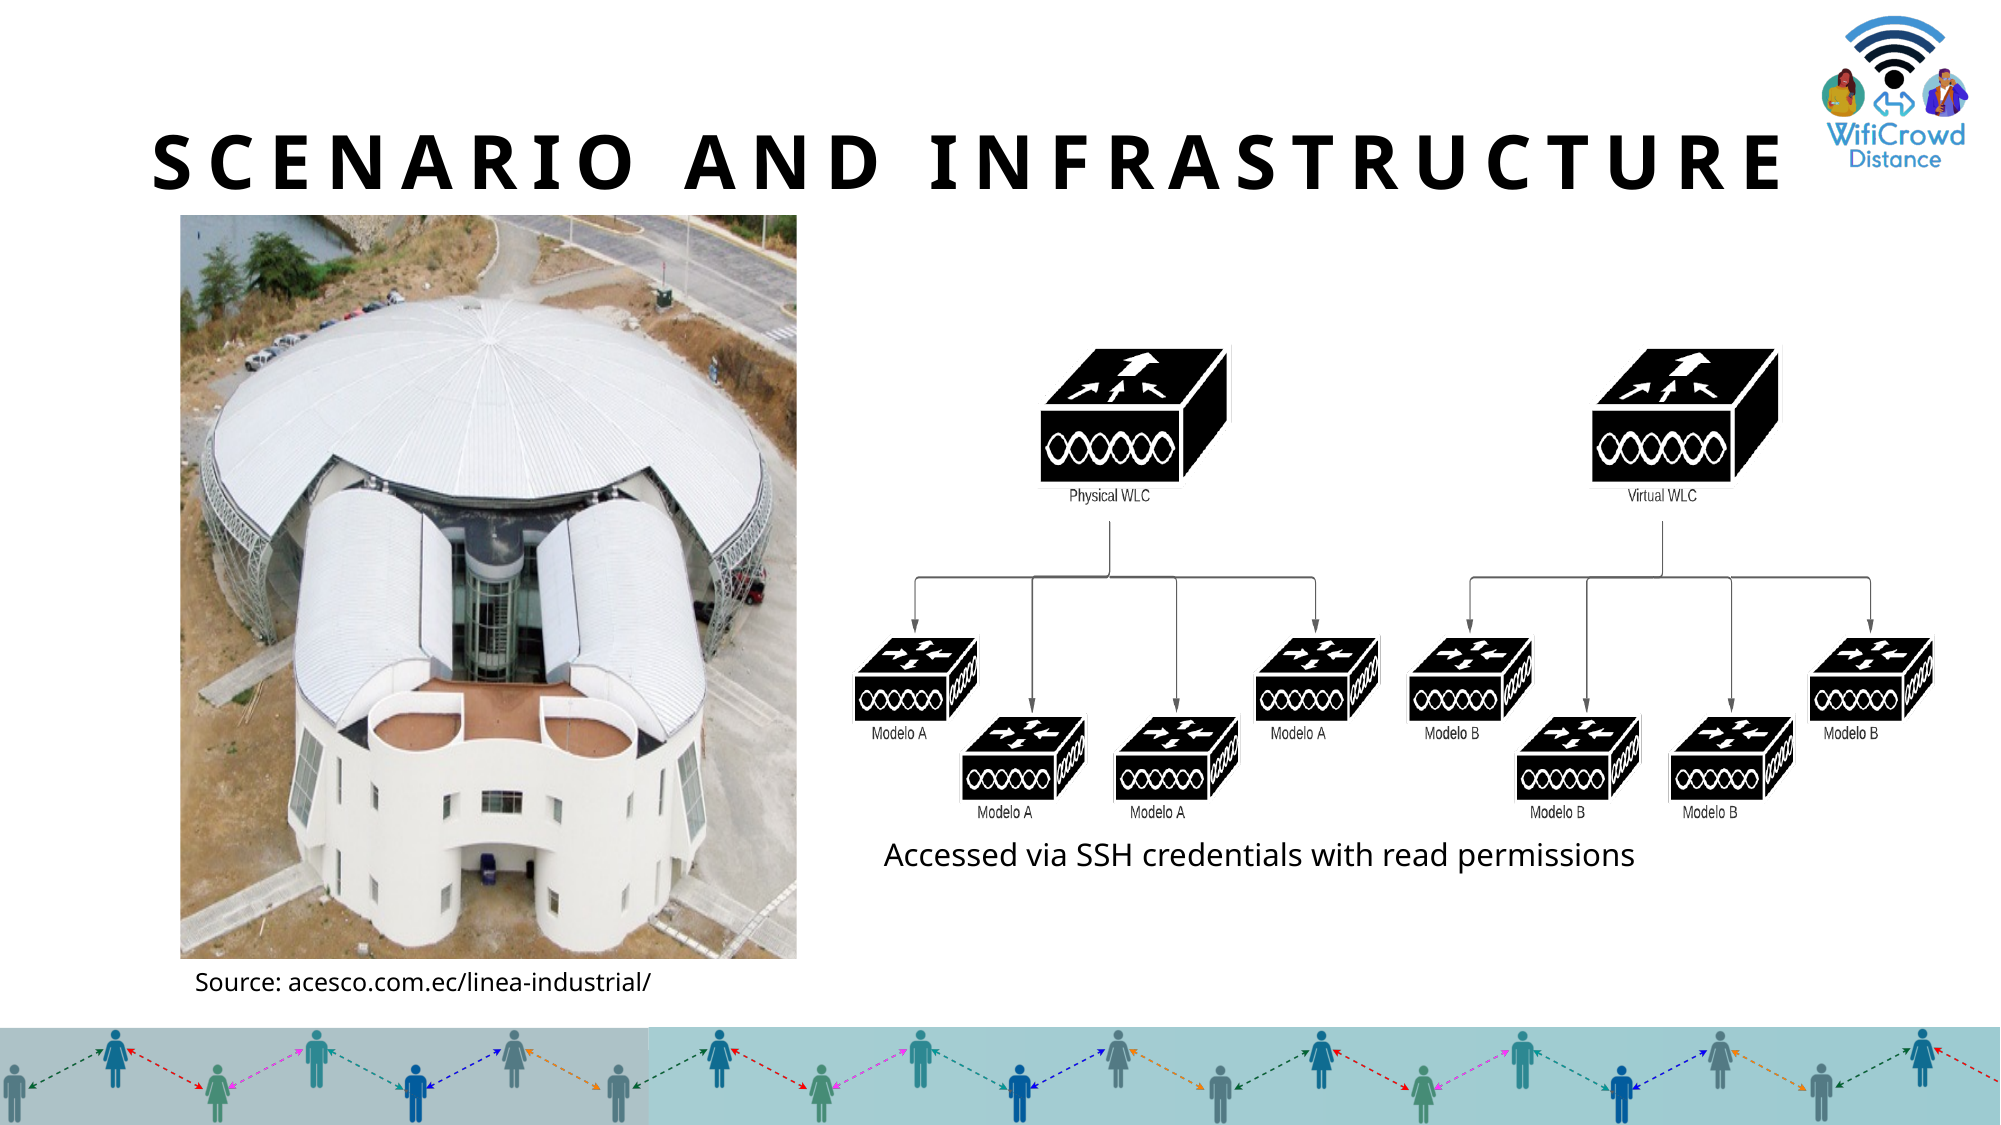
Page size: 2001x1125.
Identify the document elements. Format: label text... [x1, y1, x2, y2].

text_box Source: acesco.com.ec/linea-industrial/ [180, 959, 797, 1004]
picture [1816, 14, 1973, 171]
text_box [0, 1025, 2000, 1125]
text_box SCENARIO and Infrastructure [137, 107, 1907, 213]
picture [180, 215, 797, 959]
picture [826, 299, 1959, 853]
text_box Accessed via SSH credentials with read permissions [868, 827, 1988, 880]
